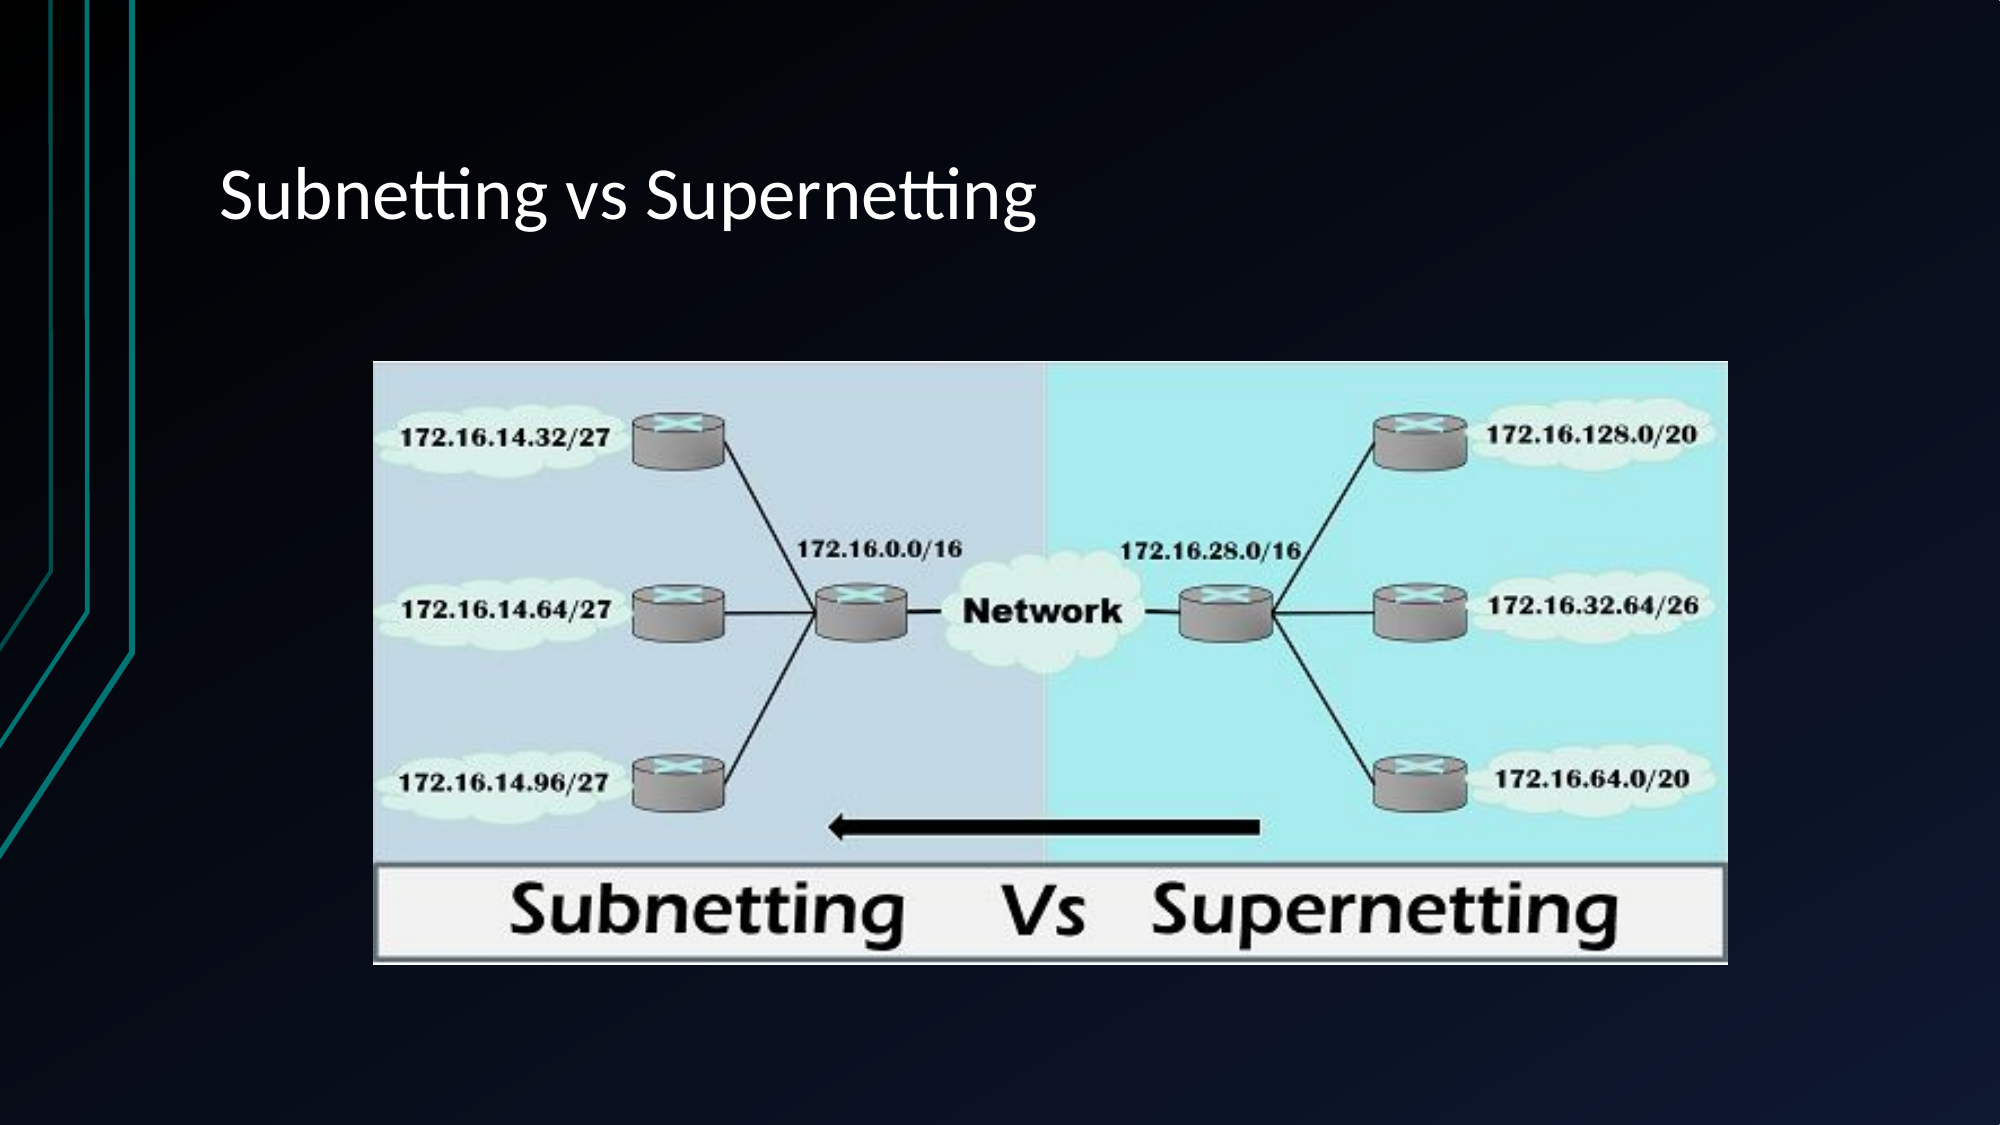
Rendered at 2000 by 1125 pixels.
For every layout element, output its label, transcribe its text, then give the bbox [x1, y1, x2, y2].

title Subnetting vs Supernetting [199, 45, 1900, 246]
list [373, 361, 1728, 965]
